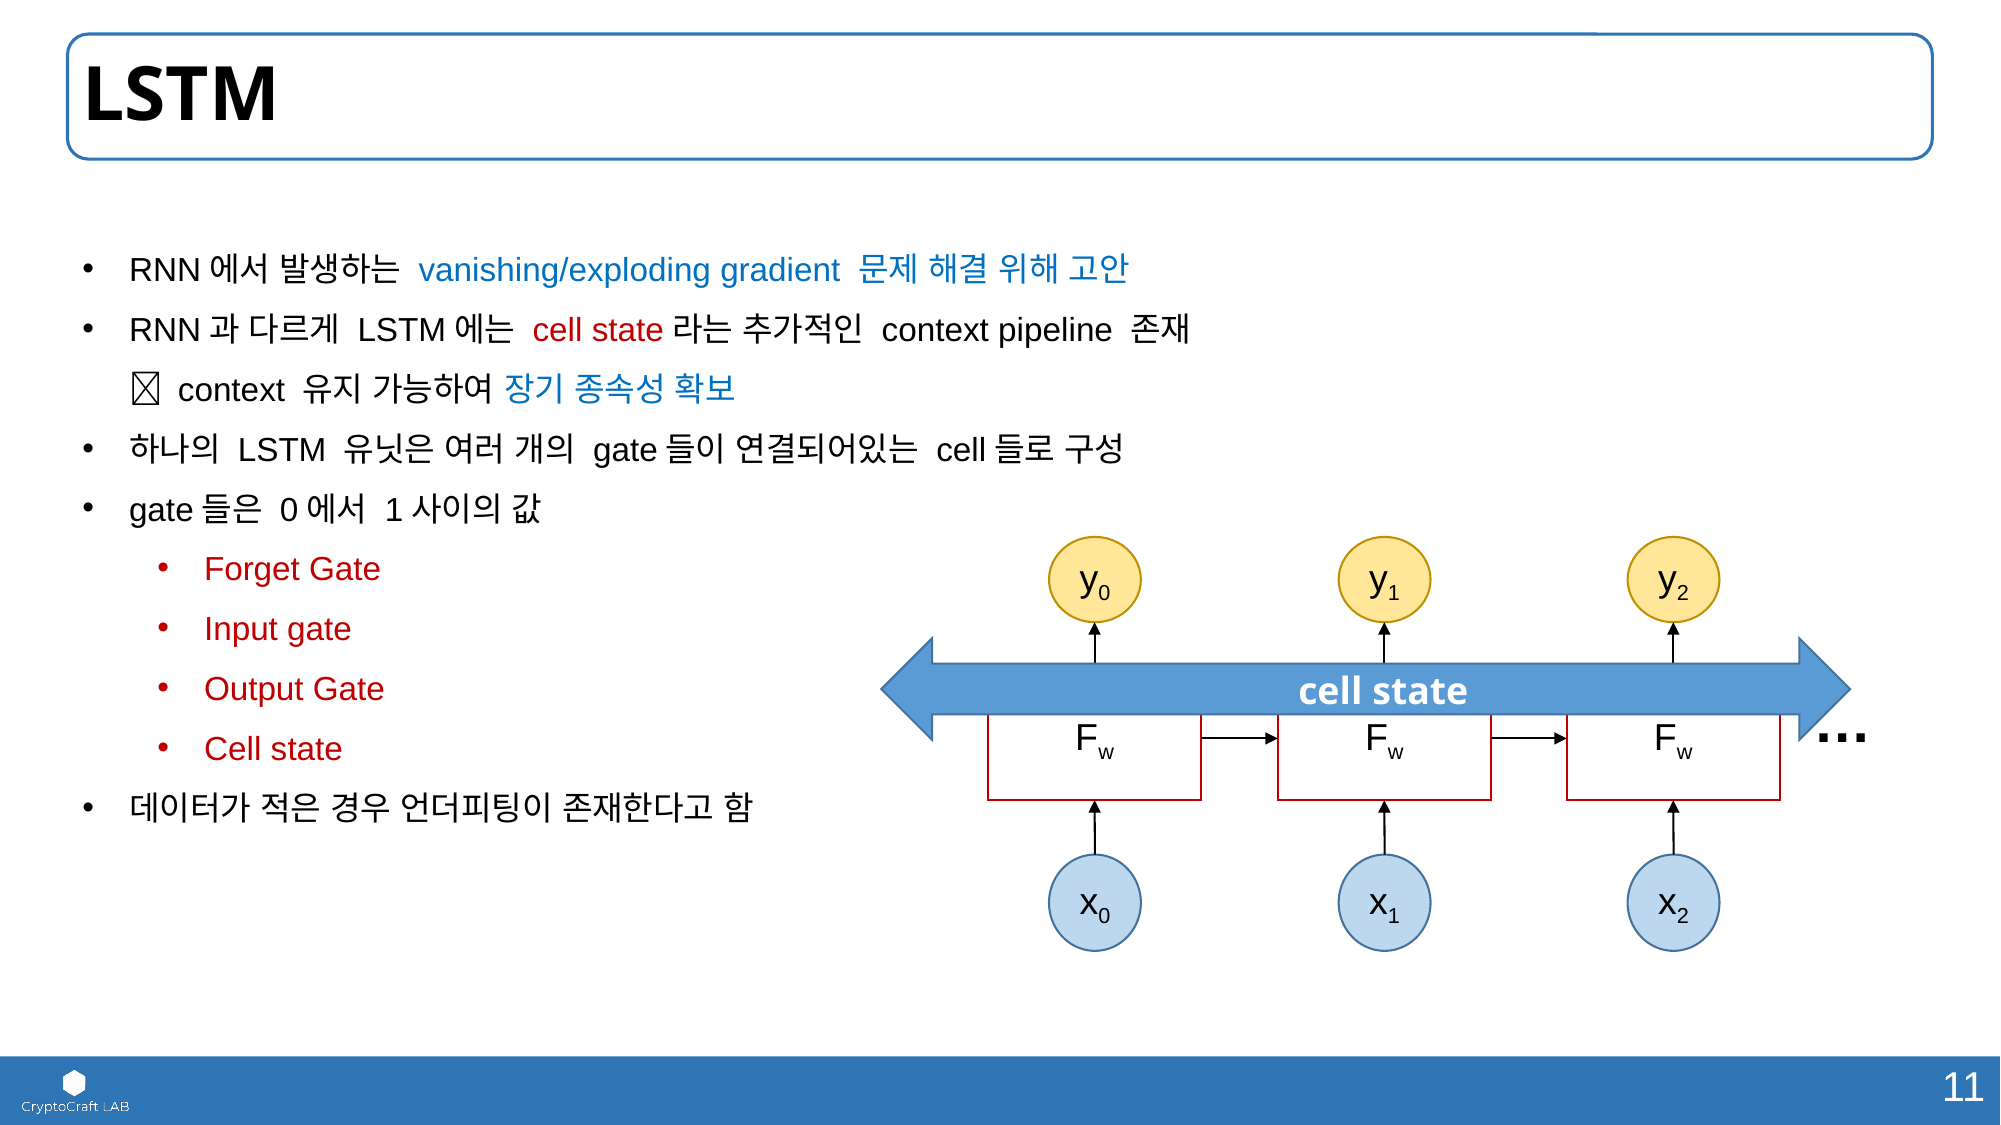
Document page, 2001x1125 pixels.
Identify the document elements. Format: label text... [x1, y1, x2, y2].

text_box RNN에서 발생하는 vanishing/exploding gradient 문제 해결 위해 고안 RNN과 다르게 LSTM에는 cell state라는 추가적인 context pipeline 존재  context 유지 가능하여 장기 종속성 확보 하나의 LSTM 유닛은 여러 개의 gate들이 연결되어있는 cell들로 구성 gate들은 0에서 1사이의 값 Forget Gate Input gate Output Gate Cell state 데이터가 적은 경우 언더피팅이 존재한다고 함 [67, 220, 1933, 835]
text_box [881, 536, 1887, 951]
title LSTM [67, 34, 1933, 160]
picture [13, 1061, 138, 1123]
